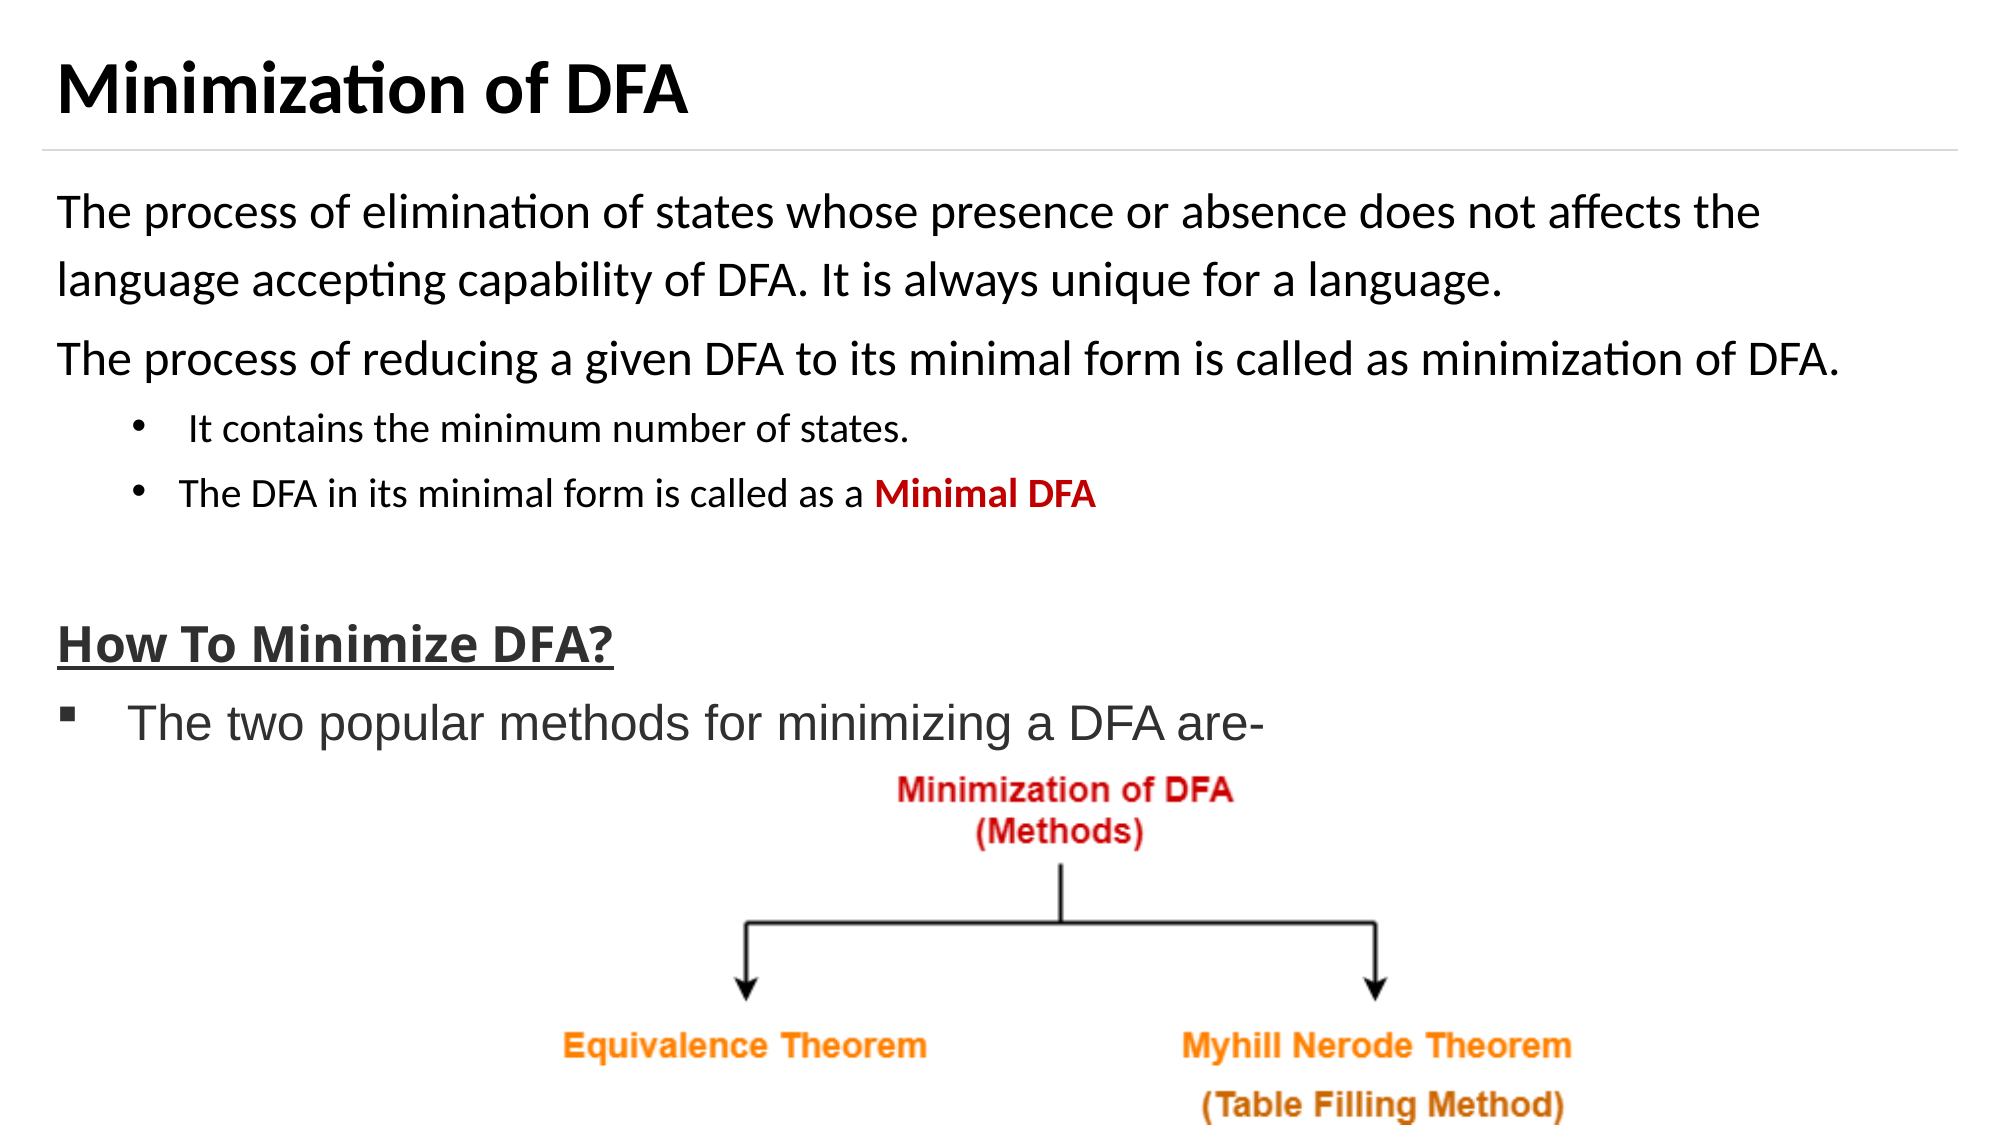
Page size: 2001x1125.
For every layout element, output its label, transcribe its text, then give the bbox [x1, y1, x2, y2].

picture [549, 765, 1593, 1125]
title Minimization of DFA [41, 17, 1959, 150]
list The process of elimination of states whose presence or absence does not affects the language accepting capability of DFA. It is always unique for a language. The process of reducing a given DFA to its minimal form is called as minimization of DFA. It contains the minimum number of states. The DFA in its minimal form is called as a Minimal DFA How To Minimize DFA? The two popular methods for minimizing a DFA are- [41, 162, 1959, 1038]
